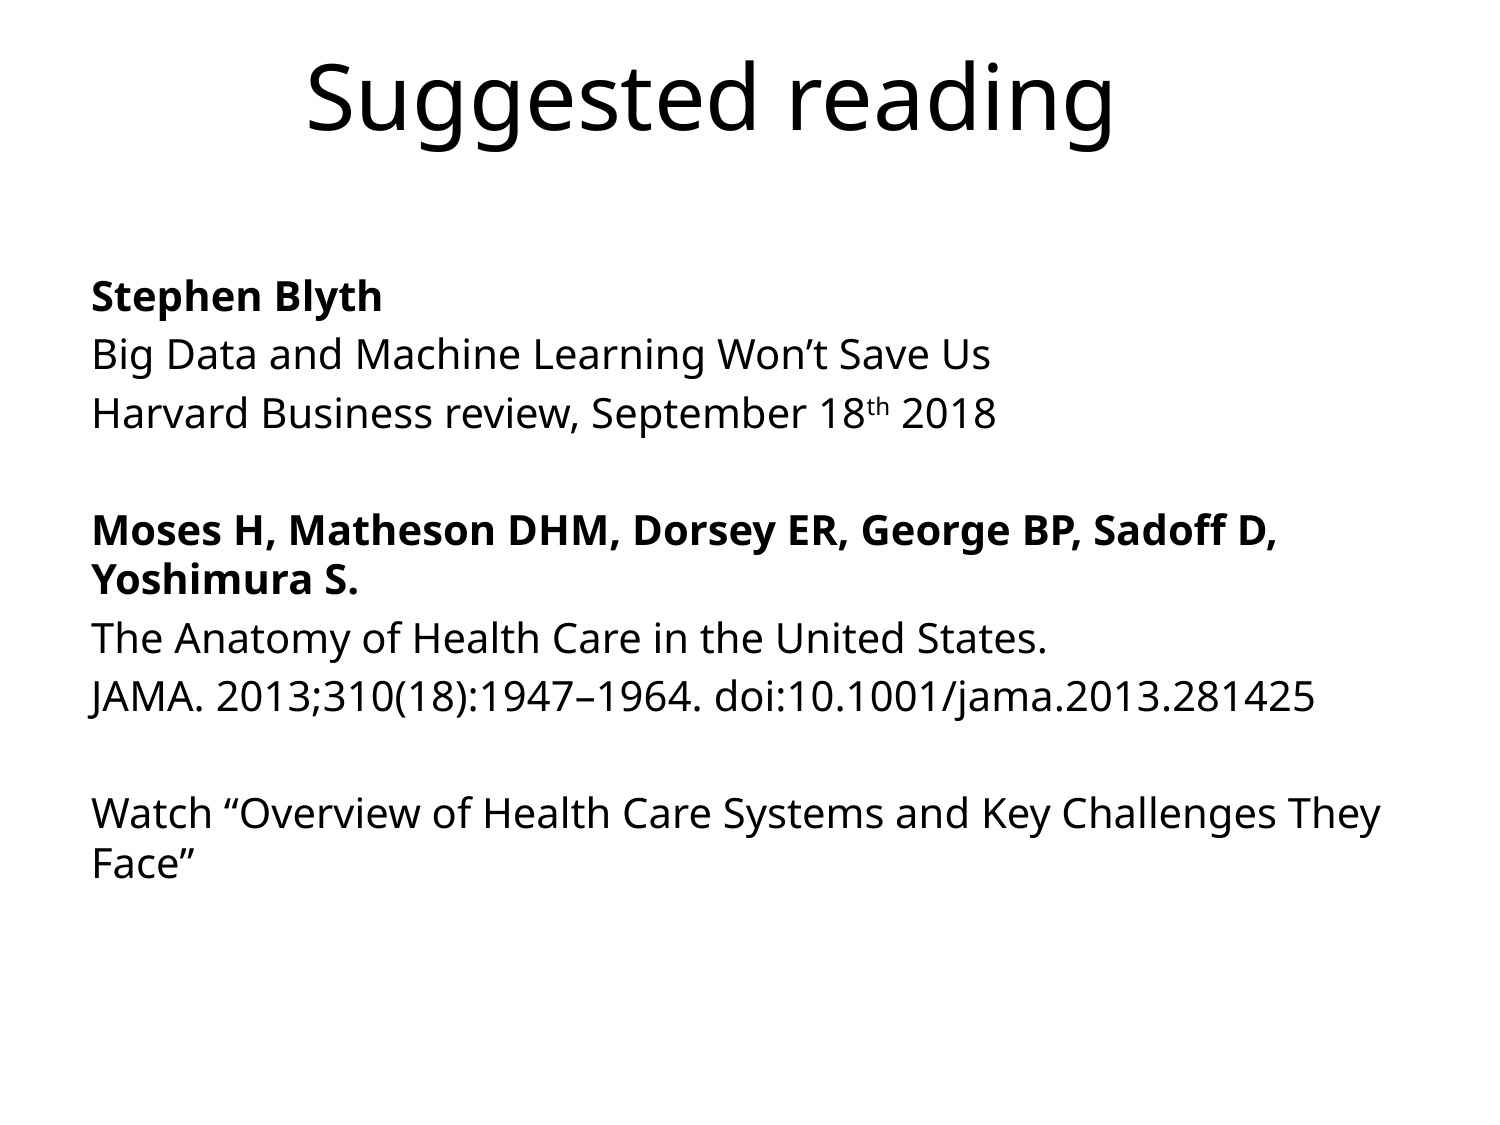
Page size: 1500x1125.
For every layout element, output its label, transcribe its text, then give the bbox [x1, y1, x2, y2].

title Suggested reading [0, 0, 1425, 188]
list Stephen Blyth Big Data and Machine Learning Won’t Save Us Harvard Business review, September 18th 2018 Moses H, Matheson DHM, Dorsey ER, George BP, Sadoff D, Yoshimura S. The Anatomy of Health Care in the United States. JAMA. 2013;310(18):1947–1964. doi:10.1001/jama.2013.281425 Watch “Overview of Health Care Systems and Key Challenges They Face” [75, 262, 1425, 1005]
